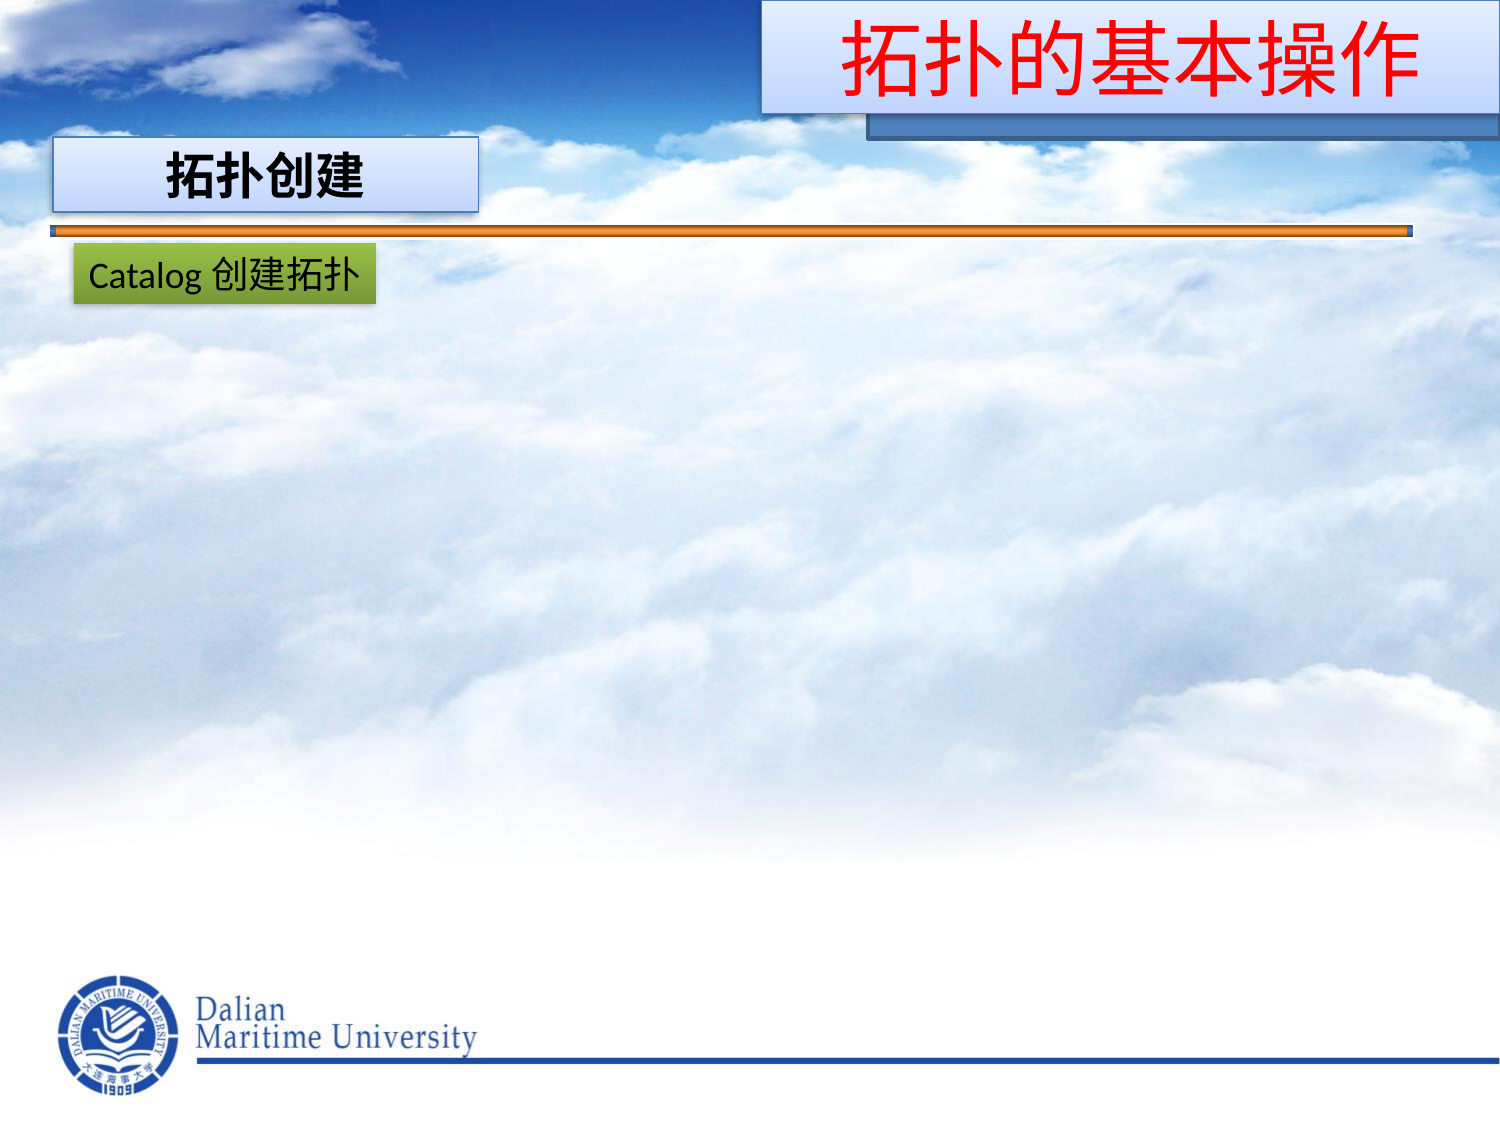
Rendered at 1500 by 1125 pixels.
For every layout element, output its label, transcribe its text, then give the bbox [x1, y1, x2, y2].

text_box 拓扑创建 [52, 136, 479, 213]
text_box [88, 326, 1424, 1125]
text_box 拓扑的基本操作 [761, 0, 1500, 114]
picture [0, 0, 1500, 1125]
text_box Catalog创建拓扑 [73, 247, 376, 304]
